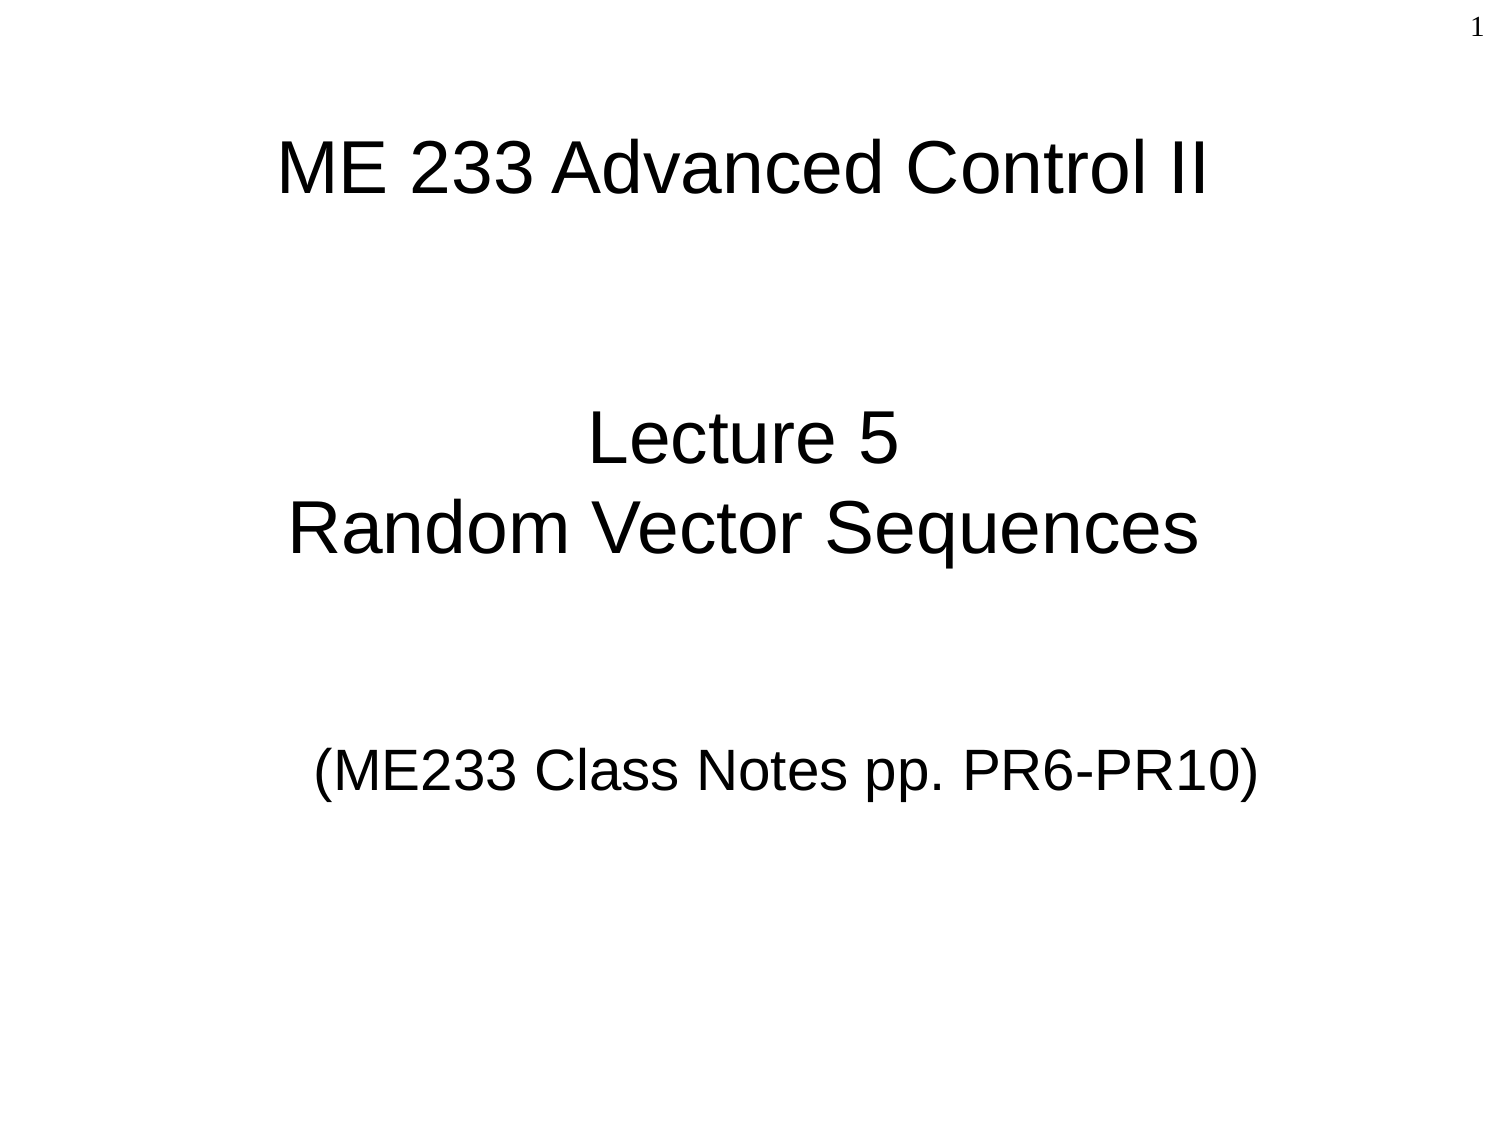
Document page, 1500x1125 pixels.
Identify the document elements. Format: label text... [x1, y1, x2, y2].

title ME 233 Advanced Control II Lecture 5 Random Vector Sequences [49, 187, 1438, 501]
slide_number 1 [1187, 0, 1500, 76]
subtitle (ME233 Class Notes pp. PR6-PR10) [262, 724, 1313, 1013]
